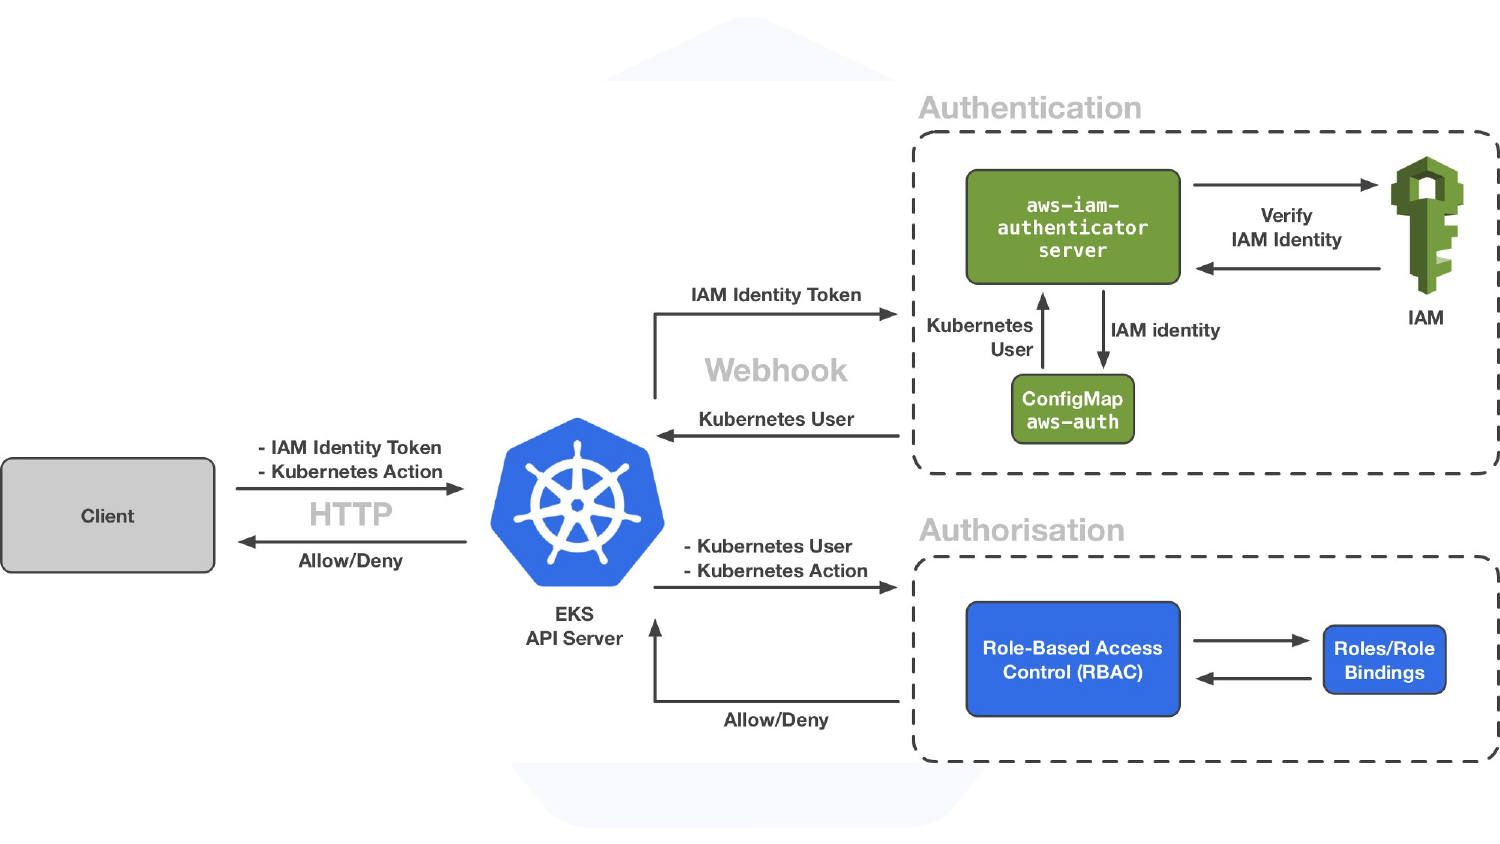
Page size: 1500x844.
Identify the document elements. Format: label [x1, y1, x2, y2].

text_box [0, 0, 1500, 844]
